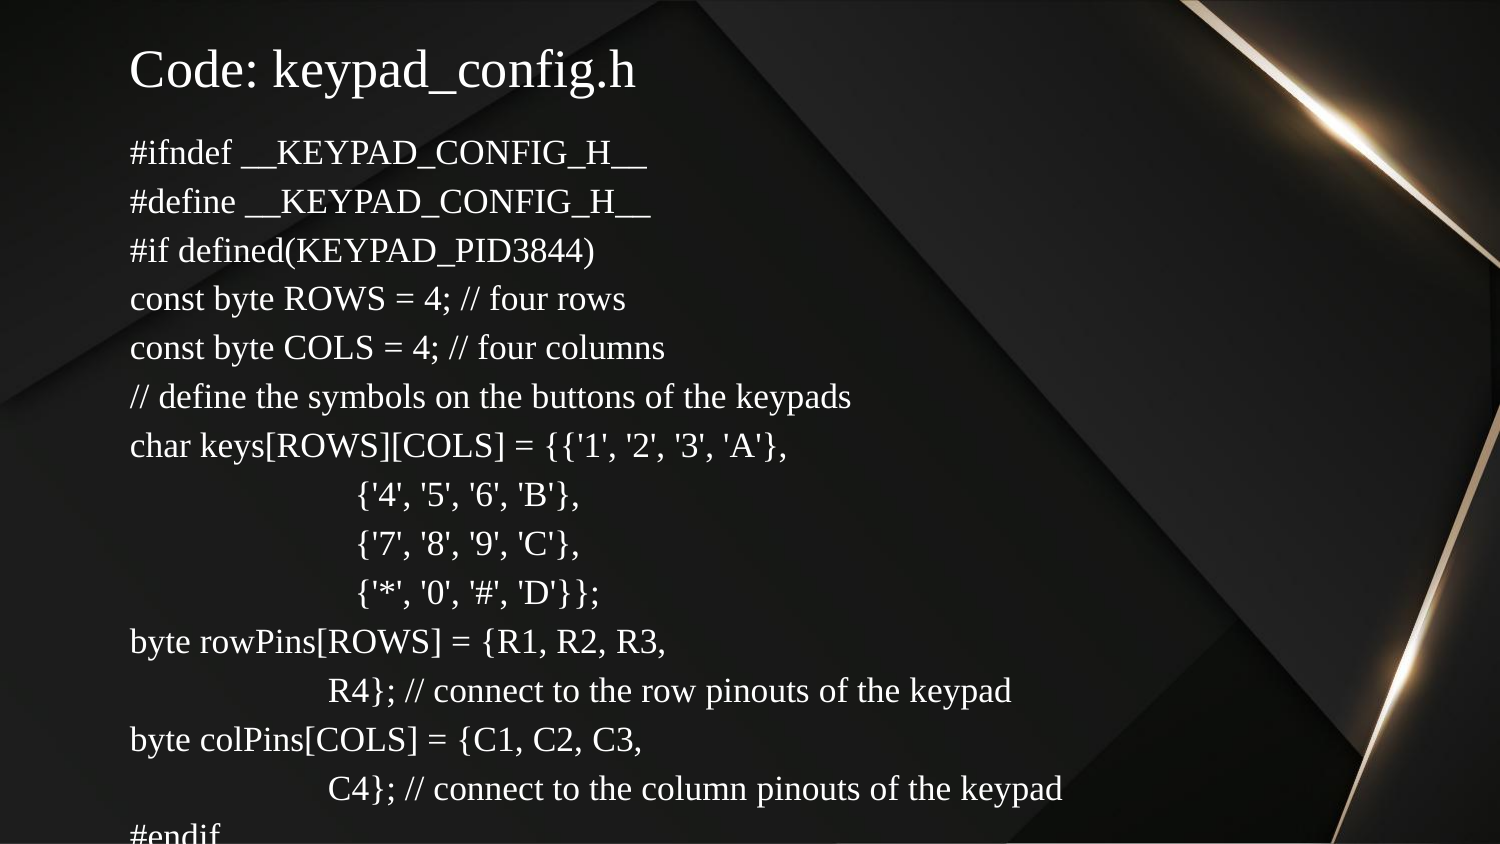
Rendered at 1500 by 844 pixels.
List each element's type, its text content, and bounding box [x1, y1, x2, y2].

picture [0, 0, 1500, 844]
list #ifndef __KEYPAD_CONFIG_H__ #define __KEYPAD_CONFIG_H__ #if defined(KEYPAD_PID3844) const byte ROWS = 4; // four rows const byte COLS = 4; // four columns // define the symbols on the buttons of the keypads char keys[ROWS][COLS] = {{'1', '2', '3', 'A'}, {'4', '5', '6', 'B'}, {'7', '8', '9', 'C'}, {'*', '0', '#', 'D'}}; byte rowPins[ROWS] = {R1, R2, R3, R4}; // connect to the row pinouts of the keypad byte colPins[COLS] = {C1, C2, C3, C4}; // connect to the column pinouts of the keypad #endif [114, 107, 1464, 804]
title Code: keypad_config.h [114, 18, 1386, 136]
